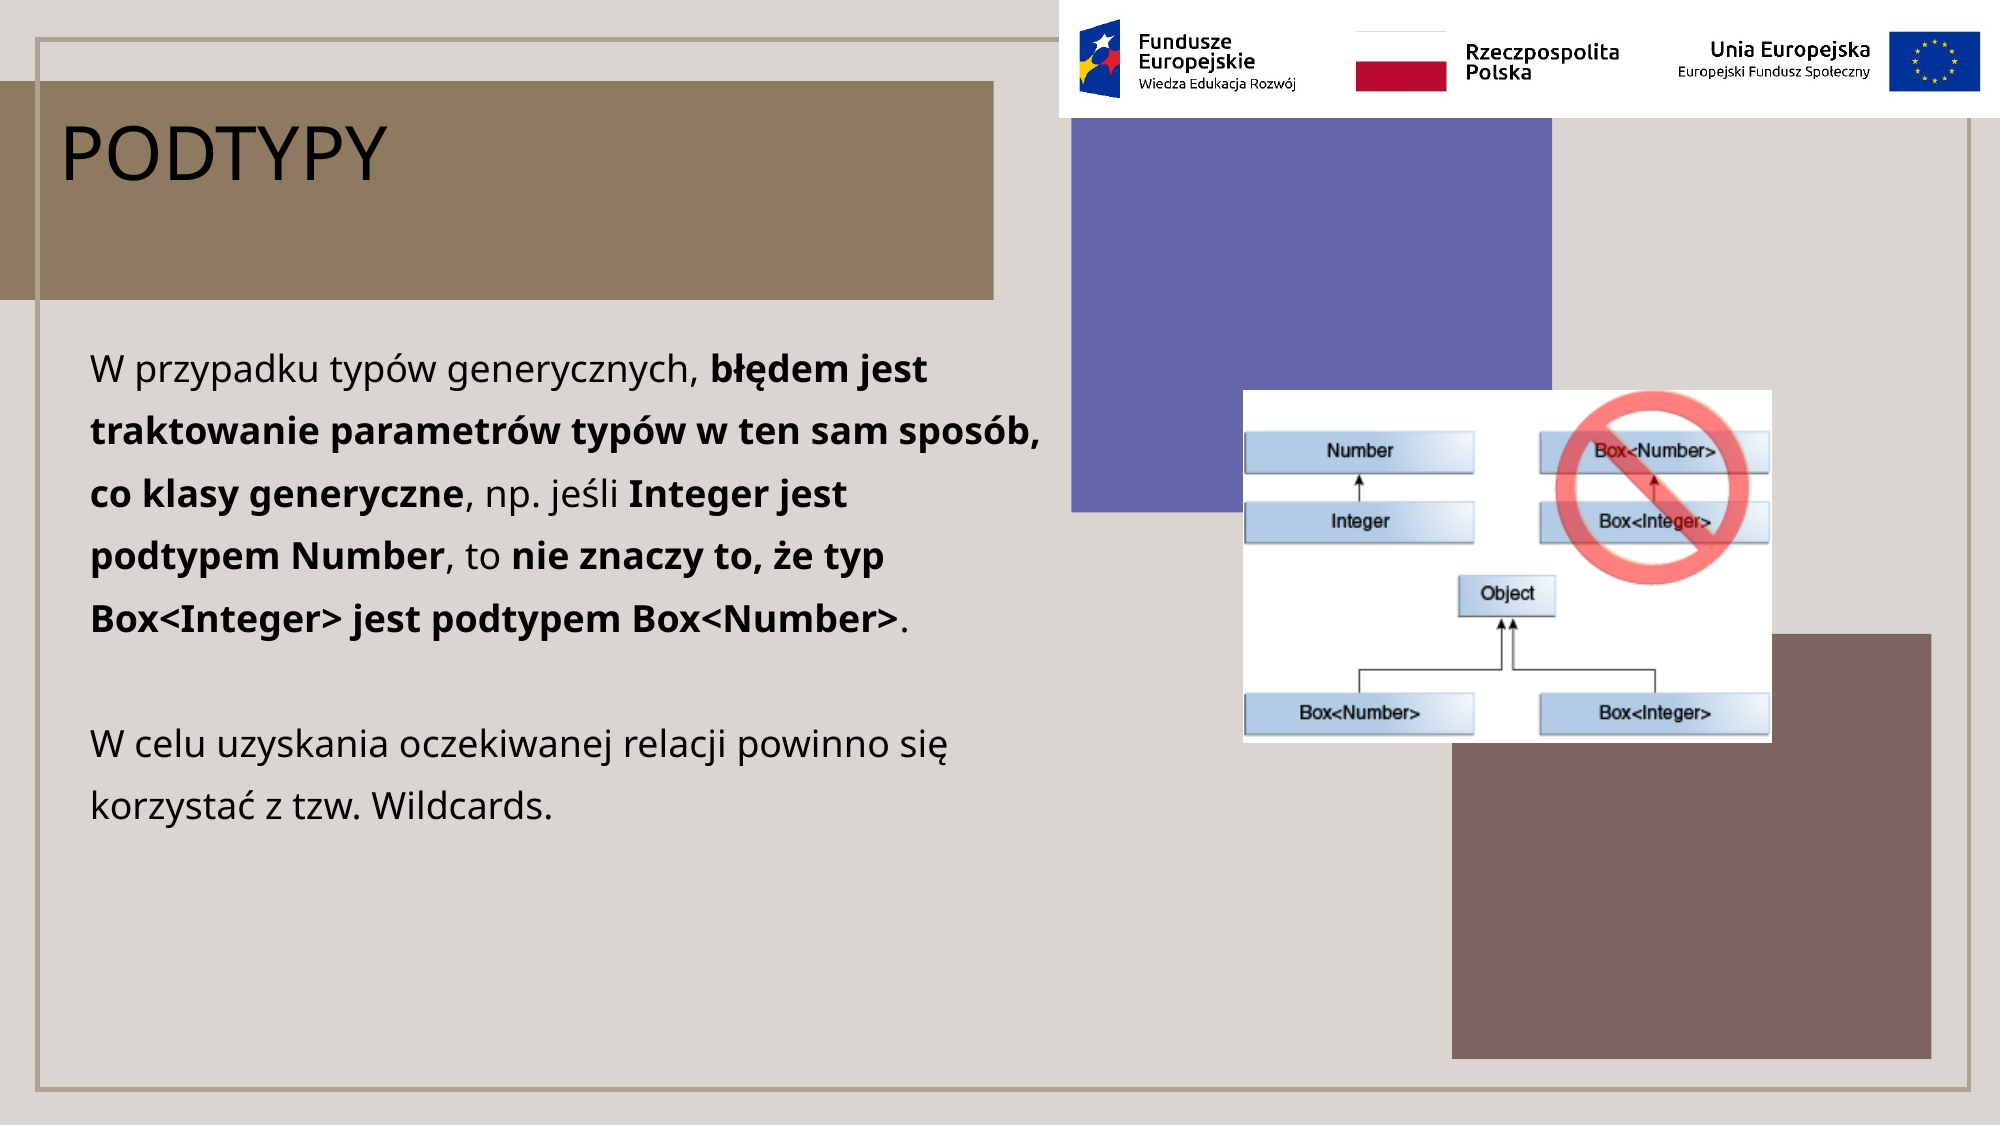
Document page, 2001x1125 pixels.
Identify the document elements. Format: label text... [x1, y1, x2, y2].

picture [1243, 390, 1772, 743]
picture [1059, 0, 2000, 118]
title podtypy [44, 108, 1000, 367]
list W przypadku typów generycznych, błędem jest traktowanie parametrów typów w ten sam sposób, co klasy generyczne, np. jeśli Integer jest podtypem Number, to nie znaczy to, że typ Box<Integer> jest podtypem Box<Number>. W celu uzyskania oczekiwanej relacji powinno się korzystać z tzw. Wildcards. [75, 320, 1060, 991]
